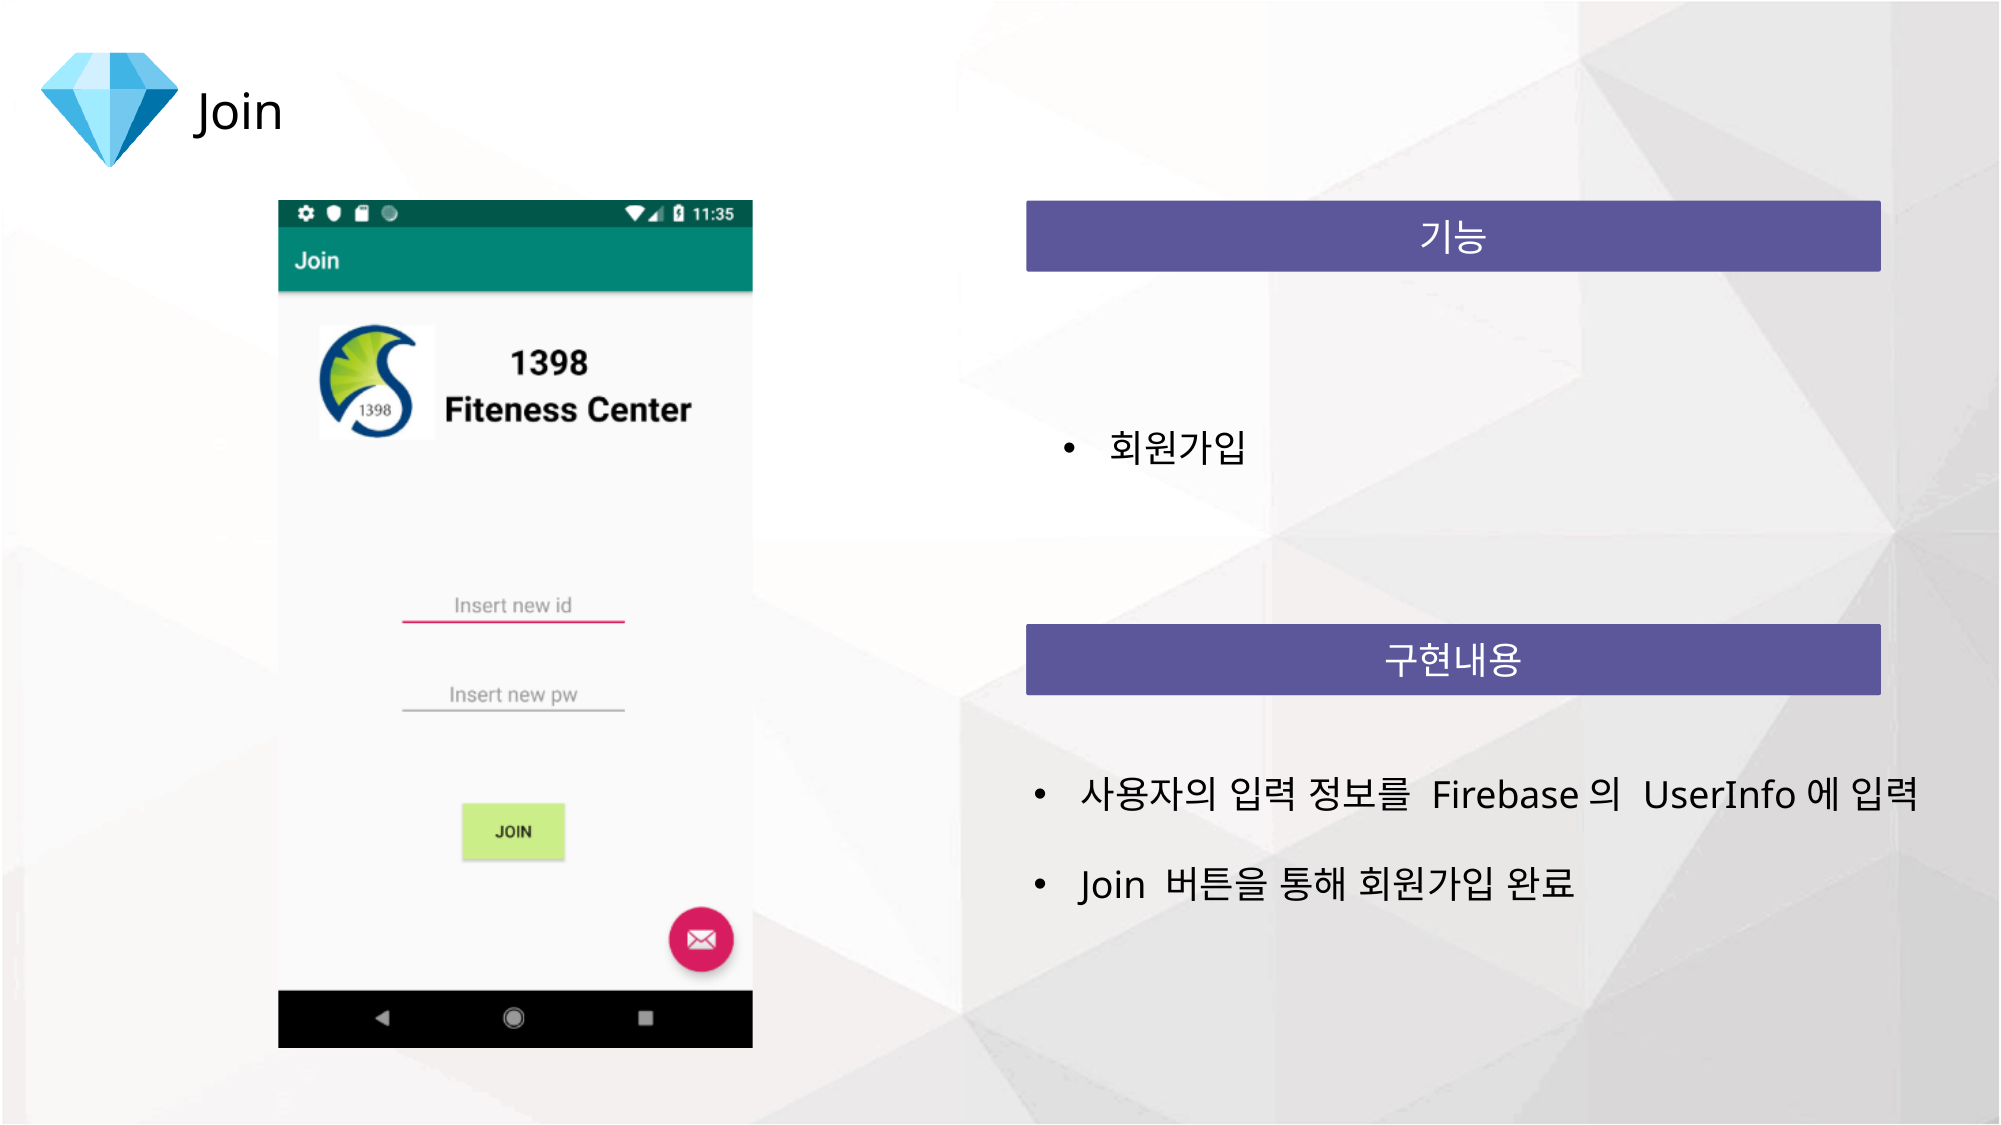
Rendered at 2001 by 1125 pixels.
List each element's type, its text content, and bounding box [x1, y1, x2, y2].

text_box 사용자의 입력 정보를 Firebase의 UserInfo에 입력 Join 버튼을 통해 회원가입 완료 [1018, 763, 1935, 958]
picture [0, 0, 2001, 1125]
text_box 구현내용 [1025, 623, 1882, 697]
text_box 기능 [1025, 199, 1882, 273]
text_box Join [182, 71, 301, 147]
text_box 회원가입 [1048, 417, 1263, 478]
